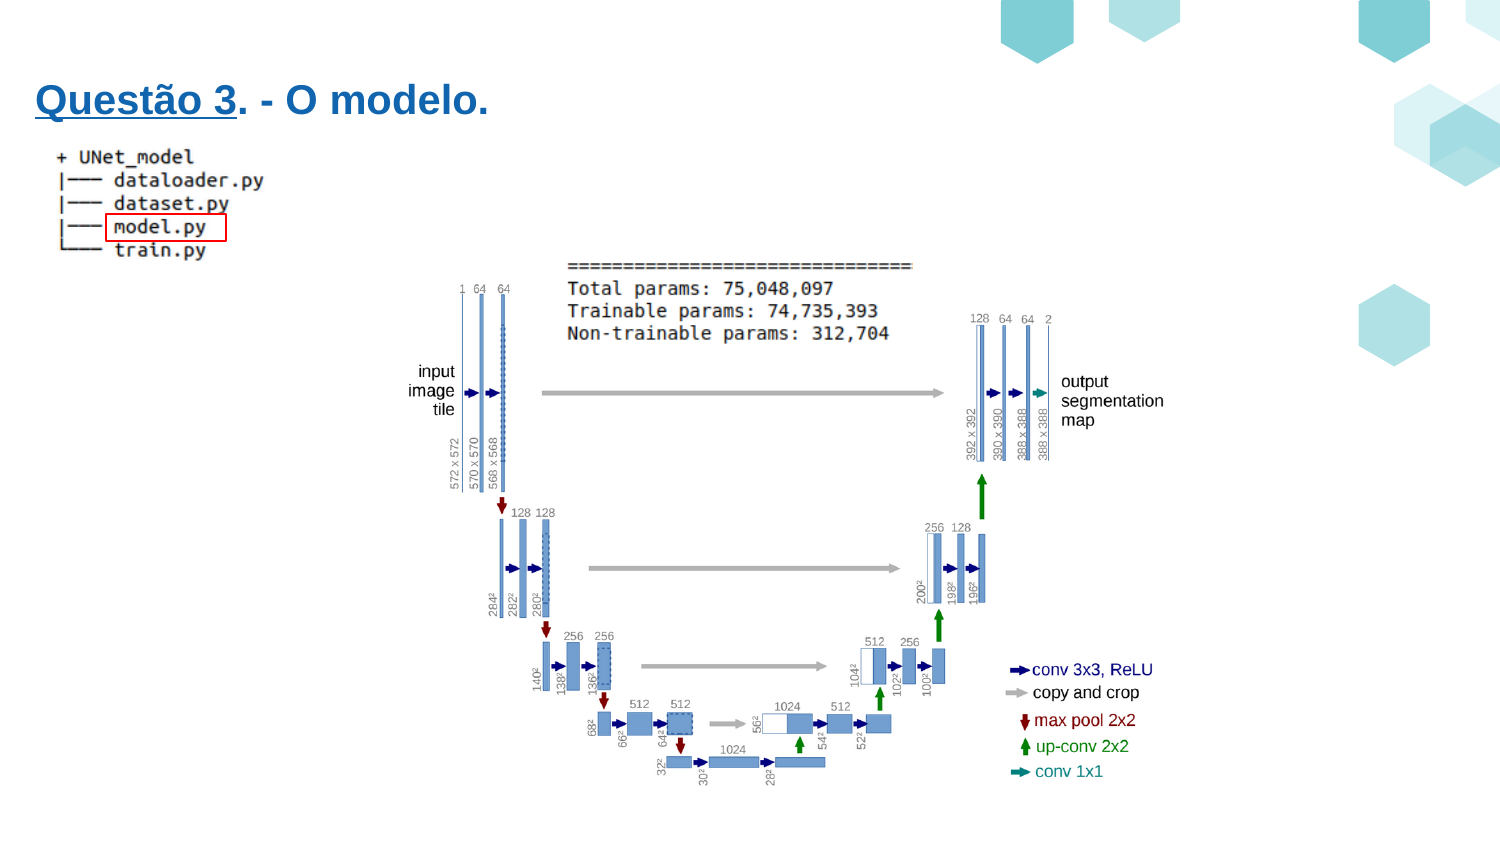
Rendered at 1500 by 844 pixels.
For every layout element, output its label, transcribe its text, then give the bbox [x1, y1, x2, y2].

picture [403, 249, 1168, 788]
text_box Questão 3. - O modelo. [24, 60, 931, 178]
picture [56, 143, 282, 262]
